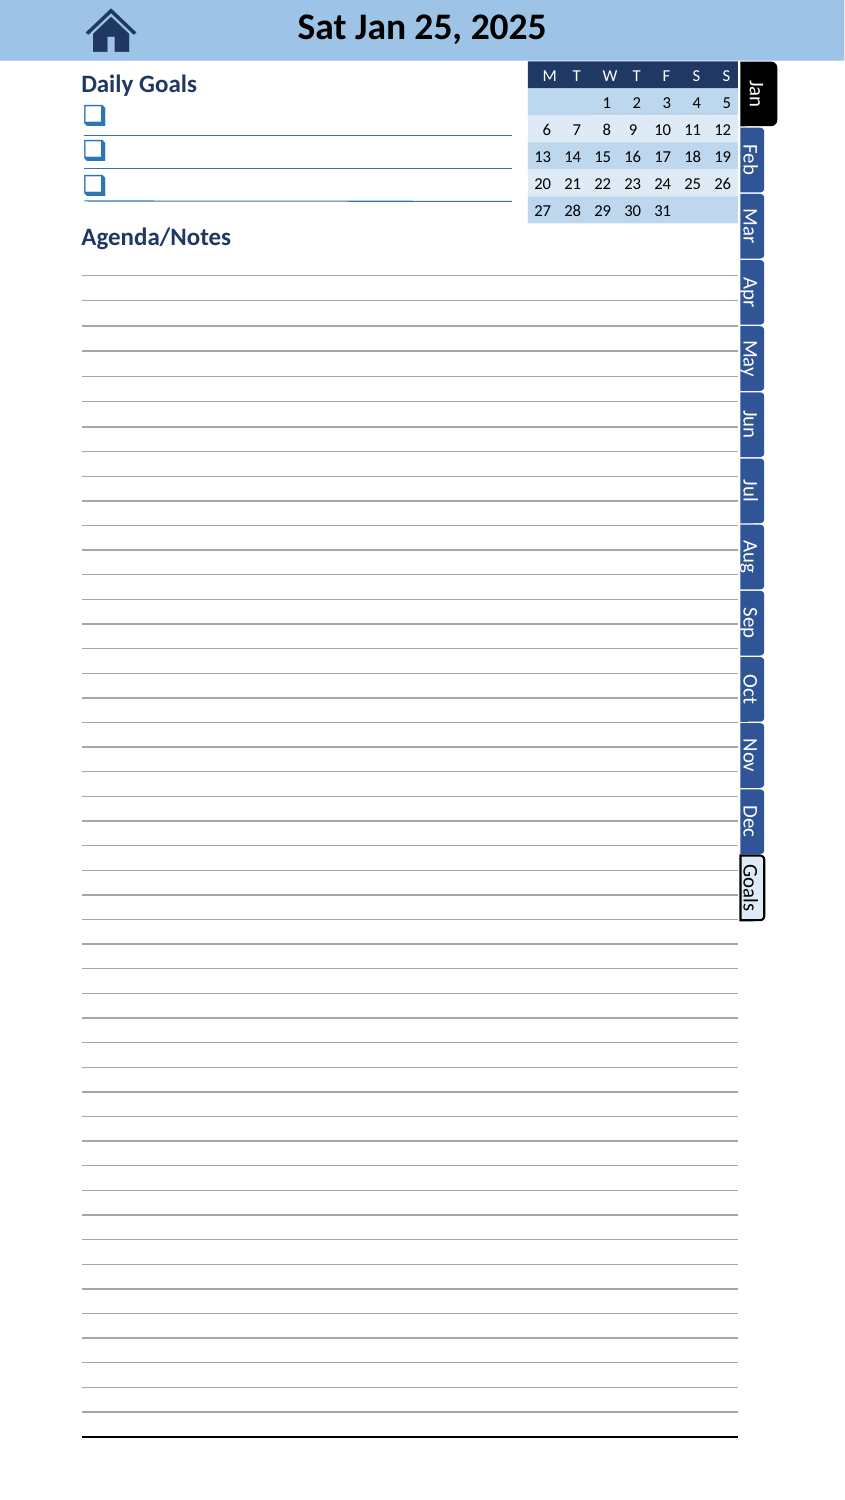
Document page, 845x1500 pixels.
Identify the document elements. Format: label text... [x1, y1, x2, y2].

list Sat Jan 25, 2025 [190, 0, 655, 61]
picture [82, 1, 140, 59]
